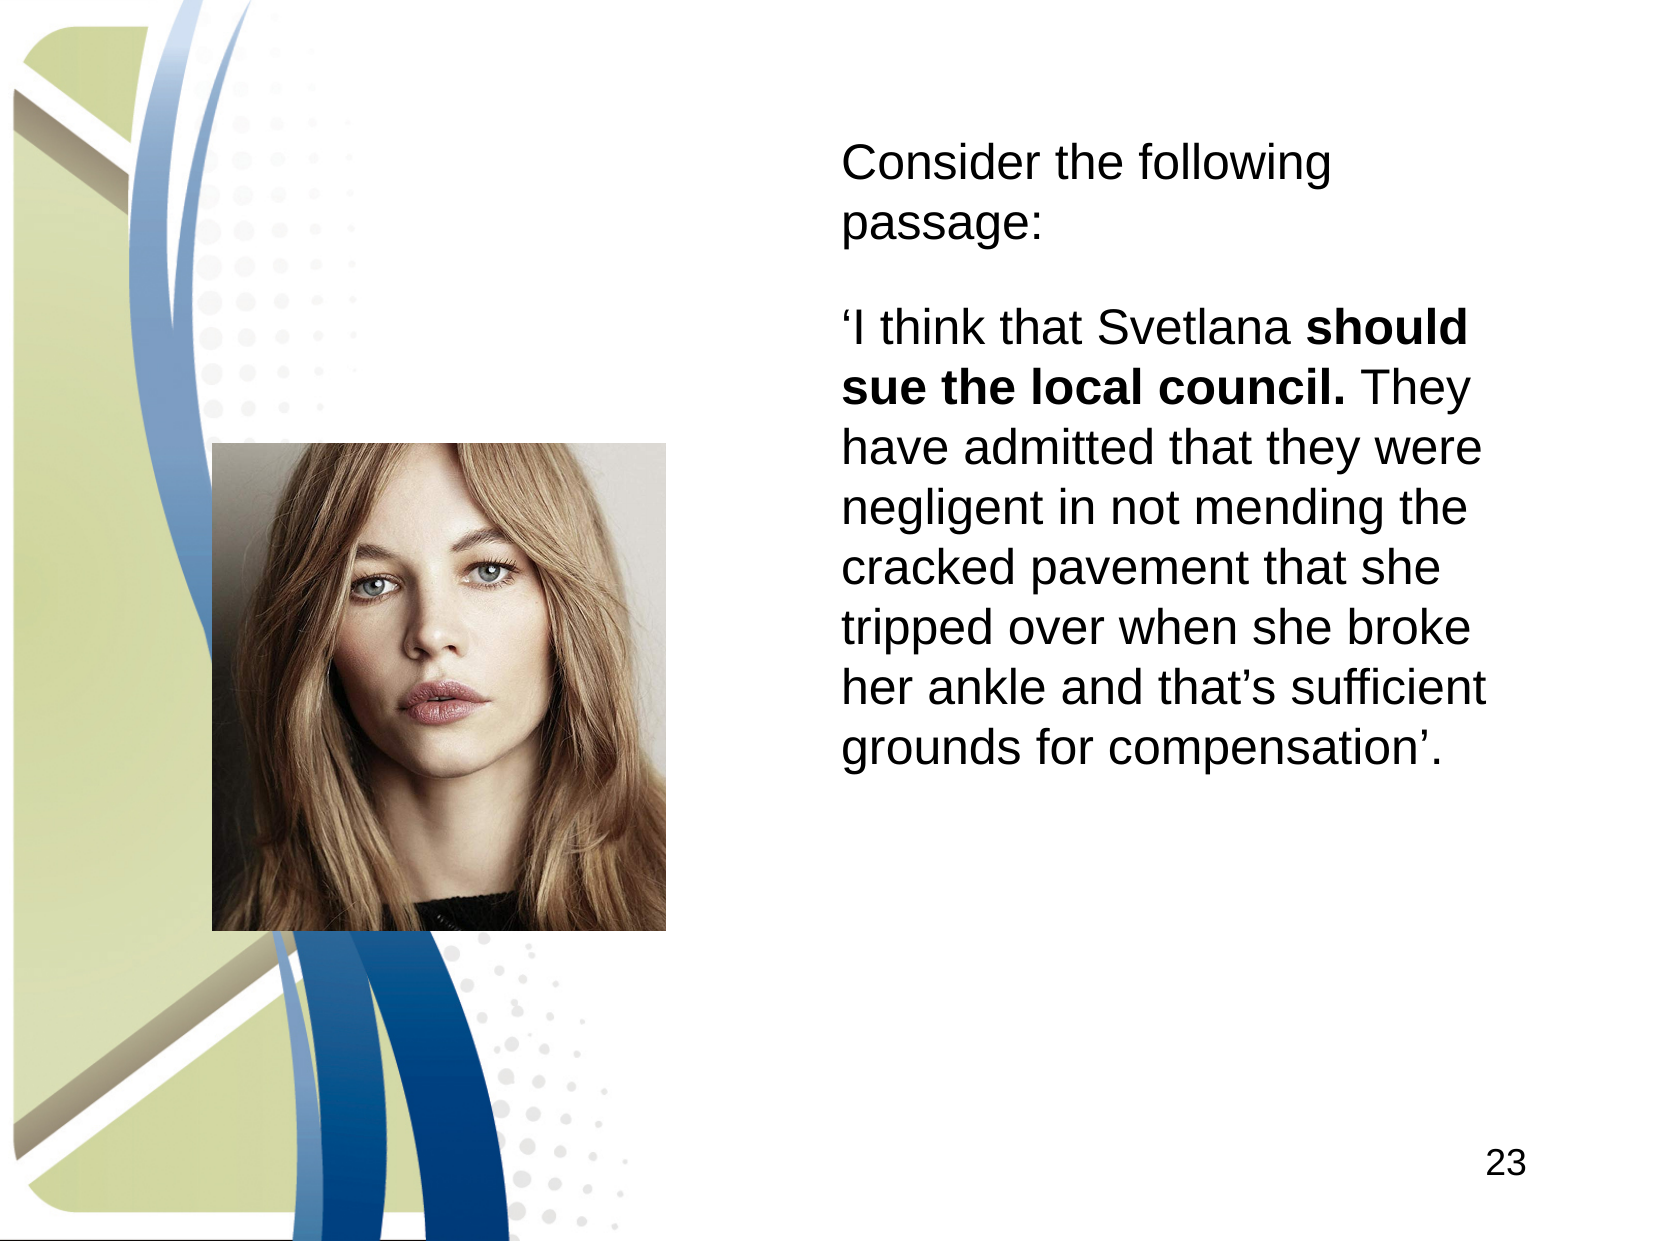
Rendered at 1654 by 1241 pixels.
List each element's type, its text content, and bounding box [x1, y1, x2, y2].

text_box Consider the following passage: ‘I think that Svetlana should sue the local council. They have admitted that they were negligent in not mending the cracked pavement that she tripped over when she broke her ankle and that’s sufficient grounds for compensation’. [826, 121, 1530, 604]
text_box [82, 206, 1570, 926]
picture [0, 0, 1654, 1241]
text_box 23 [1470, 1130, 1654, 1190]
